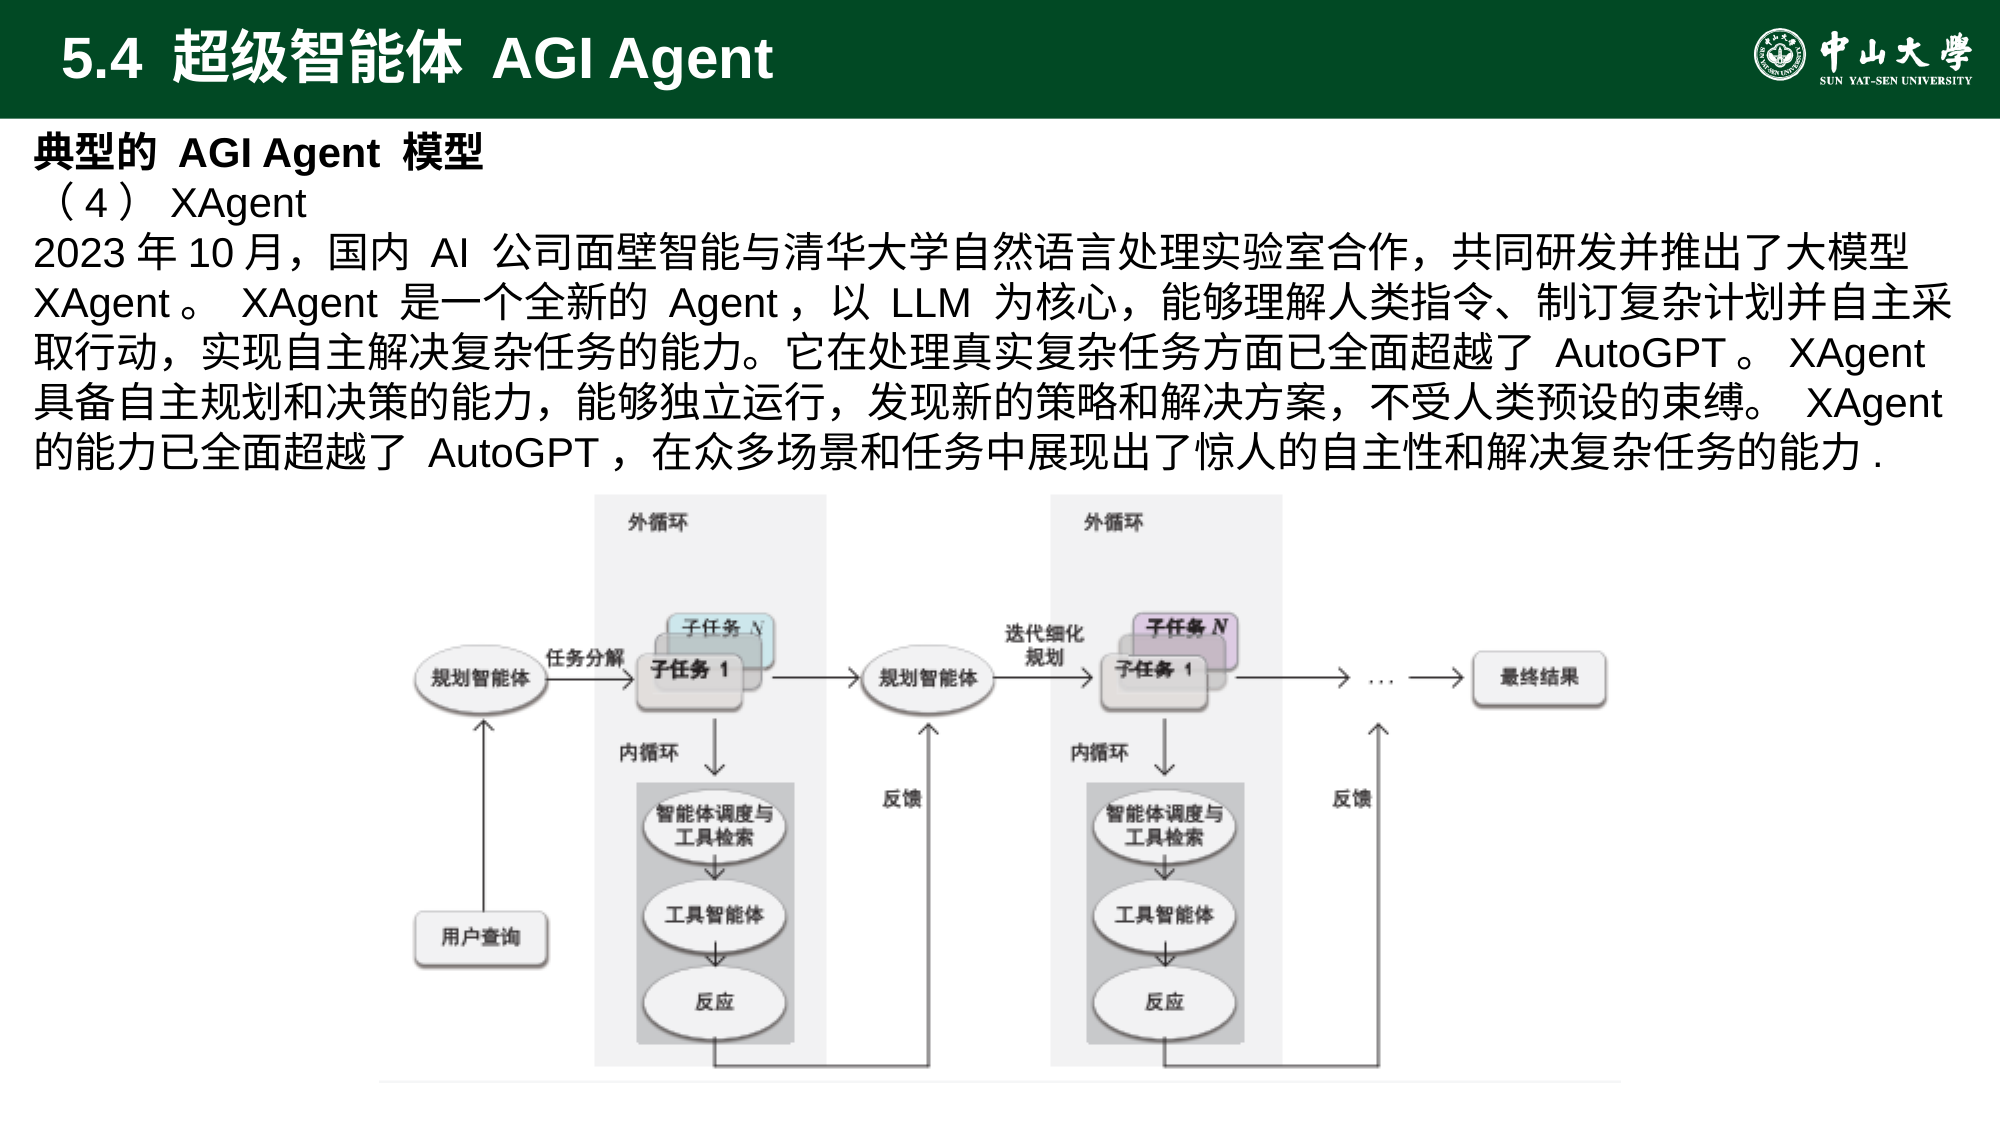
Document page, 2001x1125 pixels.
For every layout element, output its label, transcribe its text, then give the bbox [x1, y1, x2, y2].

title 5.4 超级智能体 AGI Agent [46, 0, 1723, 118]
text_box 典型的 AGI Agent 模型 （4）XAgent 2023年10月，国内 AI 公司面壁智能与清华大学自然语言处理实验室合作，共同研发并推出了大模型 XAgent。 XAgent 是一个全新的 Agent，以 LLM 为核心，能够理解人类指令、制订复杂计划并自主采取行动，实现自主解决复杂任务的能力。它在处理真实复杂任务方面已全面超越了 AutoGPT。XAgent 具备自主规划和决策的能力，能够独立运行，发现新的策略和解决方案，不受人类预设的束缚。 XAgent 的能力已全面超越了 AutoGPT，在众多场景和任务中展现出了惊人的自主性和解决复杂任务的能力. [18, 118, 2000, 484]
picture [379, 487, 1621, 1083]
picture [1740, 11, 2000, 107]
